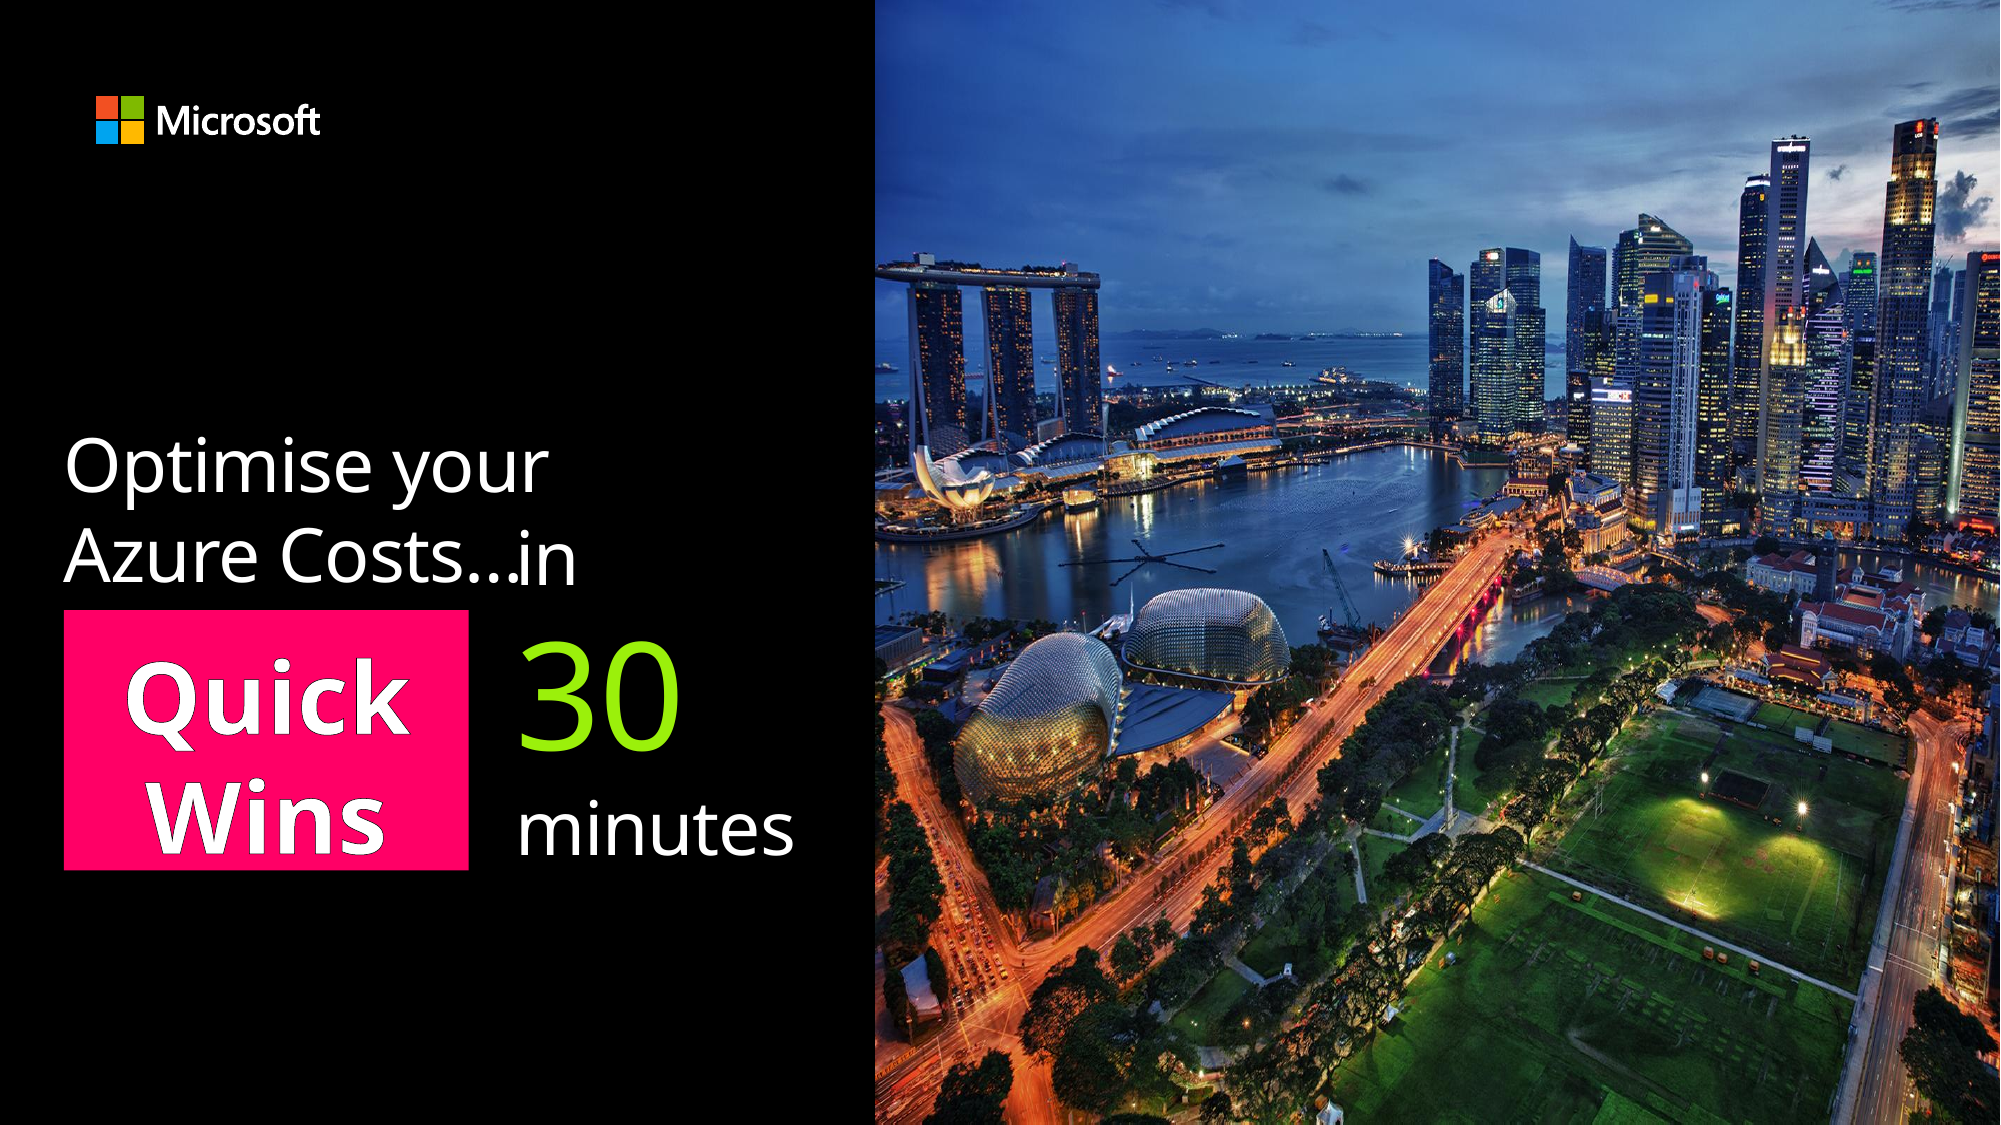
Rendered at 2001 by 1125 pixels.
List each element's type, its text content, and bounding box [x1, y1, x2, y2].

text_box Optimise your Azure Costs… [63, 417, 559, 598]
text_box Quick Wins [63, 609, 469, 871]
picture [874, 0, 2000, 1125]
text_box in 30 minutes [515, 510, 833, 871]
